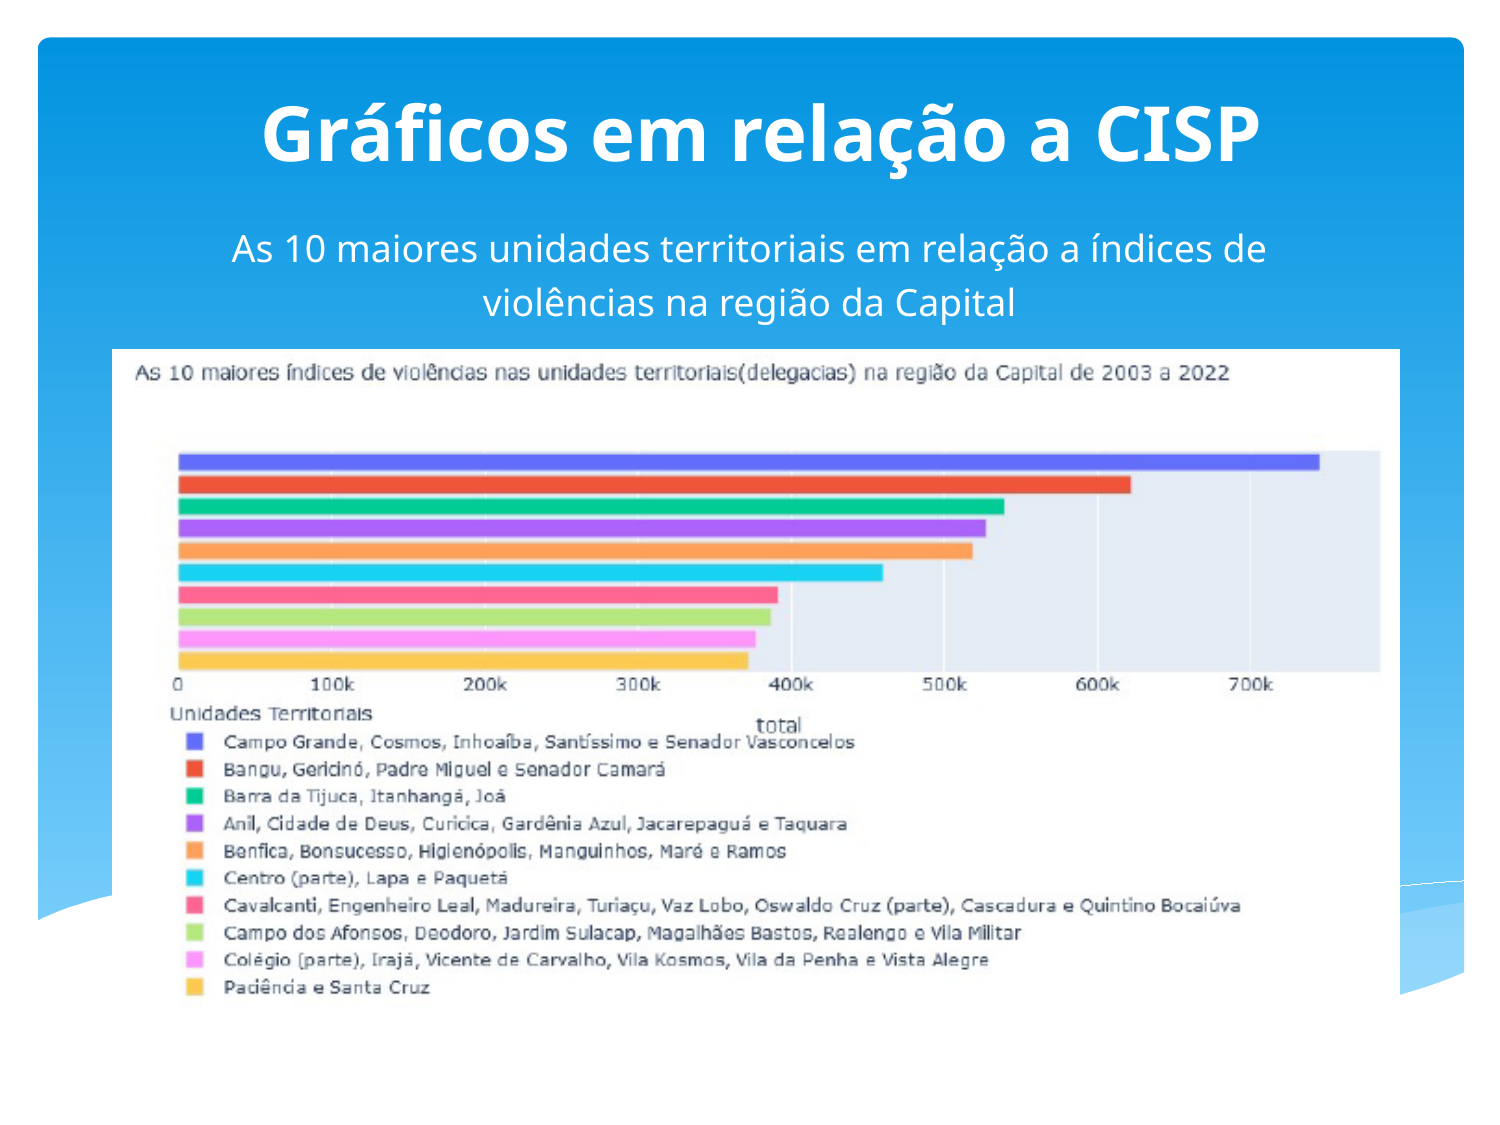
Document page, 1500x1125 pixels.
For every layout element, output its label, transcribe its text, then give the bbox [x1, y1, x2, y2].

title Gráficos em relação a CISP [123, 78, 1399, 185]
subtitle As 10 maiores unidades territoriais em relação a índices de violências na região da Capital [194, 208, 1306, 303]
picture [111, 349, 1400, 1037]
